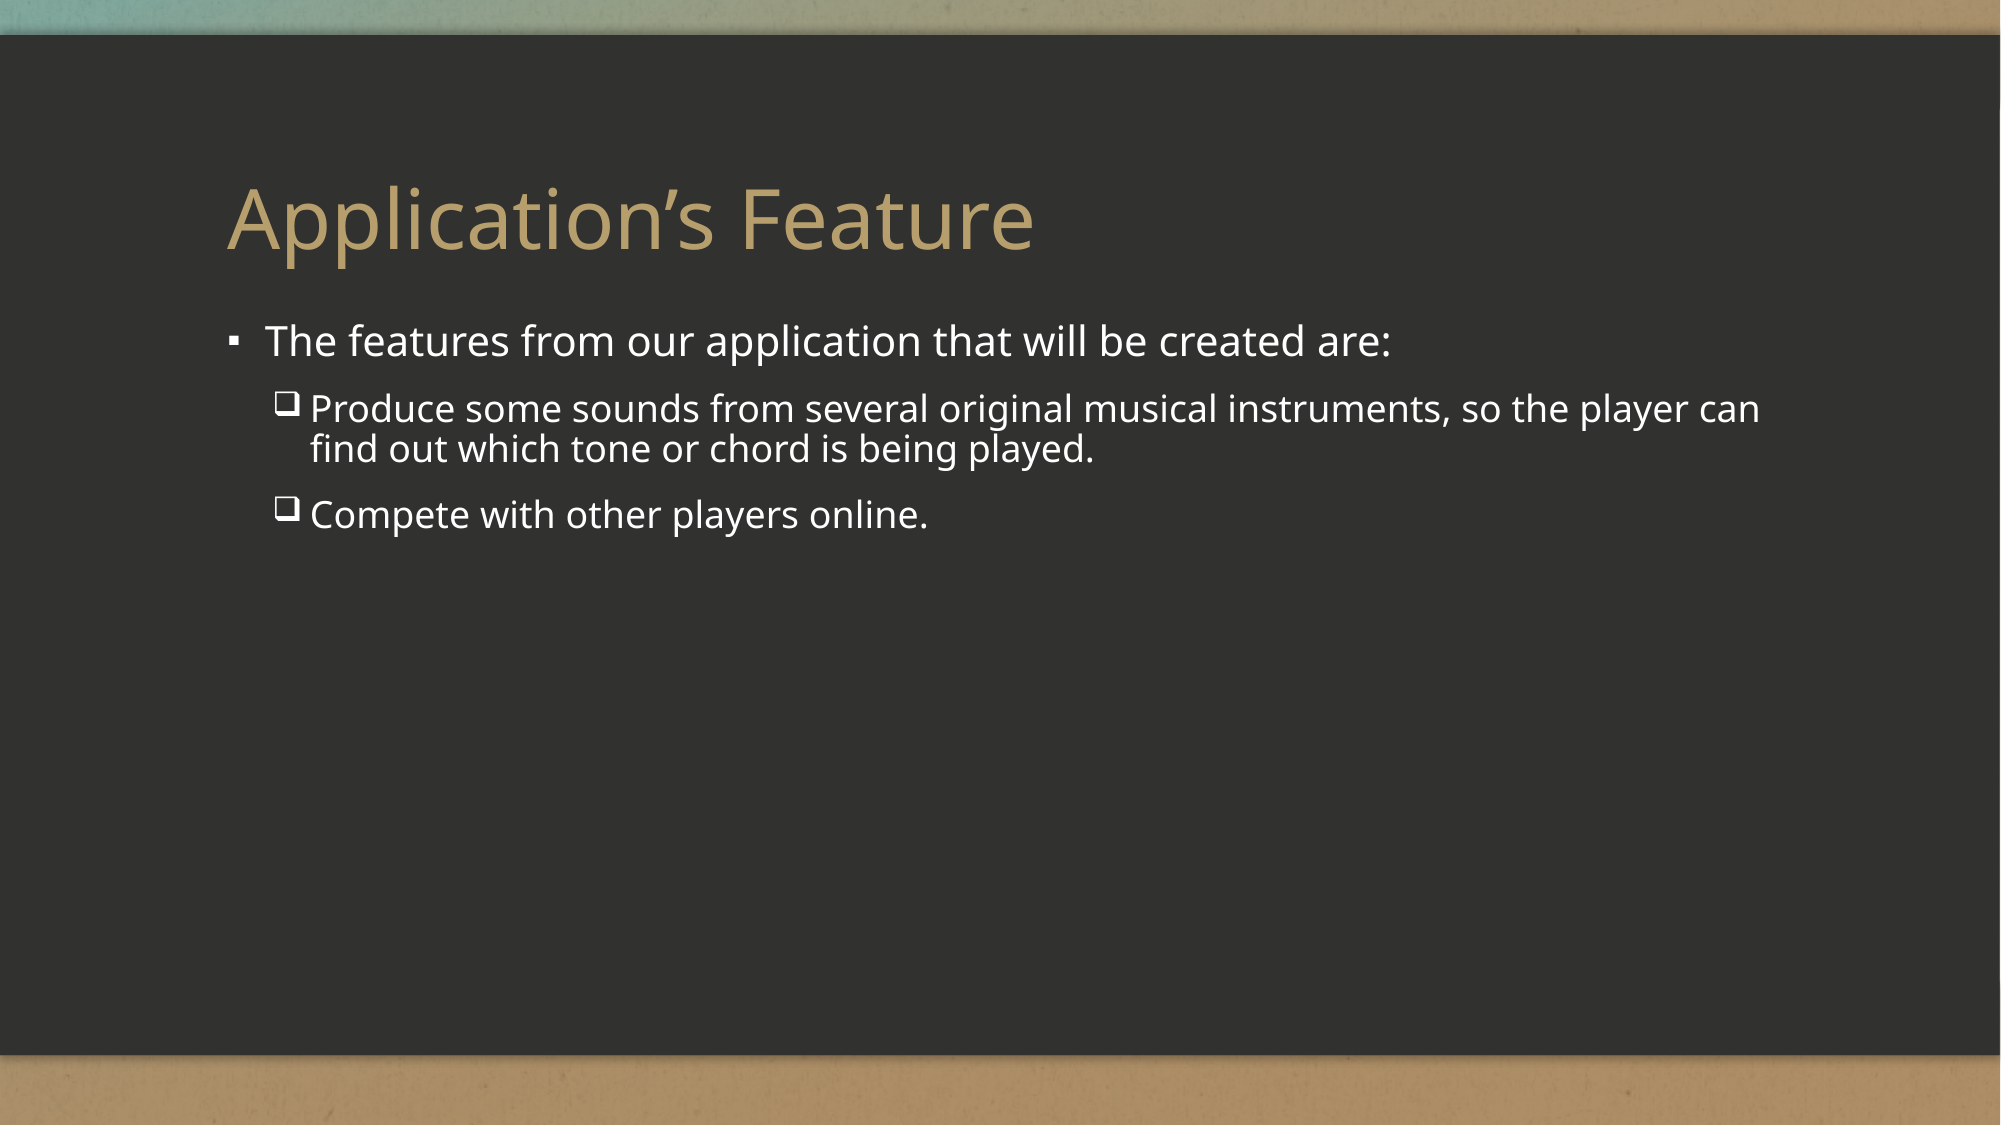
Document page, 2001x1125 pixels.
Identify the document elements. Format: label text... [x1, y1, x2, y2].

picture [0, 0, 2001, 1125]
title Application’s Feature [212, 68, 1788, 275]
list The features from our application that will be created are: Produce some sounds from several original musical instruments, so the player can find out which tone or chord is being played. Compete with other players online. [212, 312, 1788, 1013]
